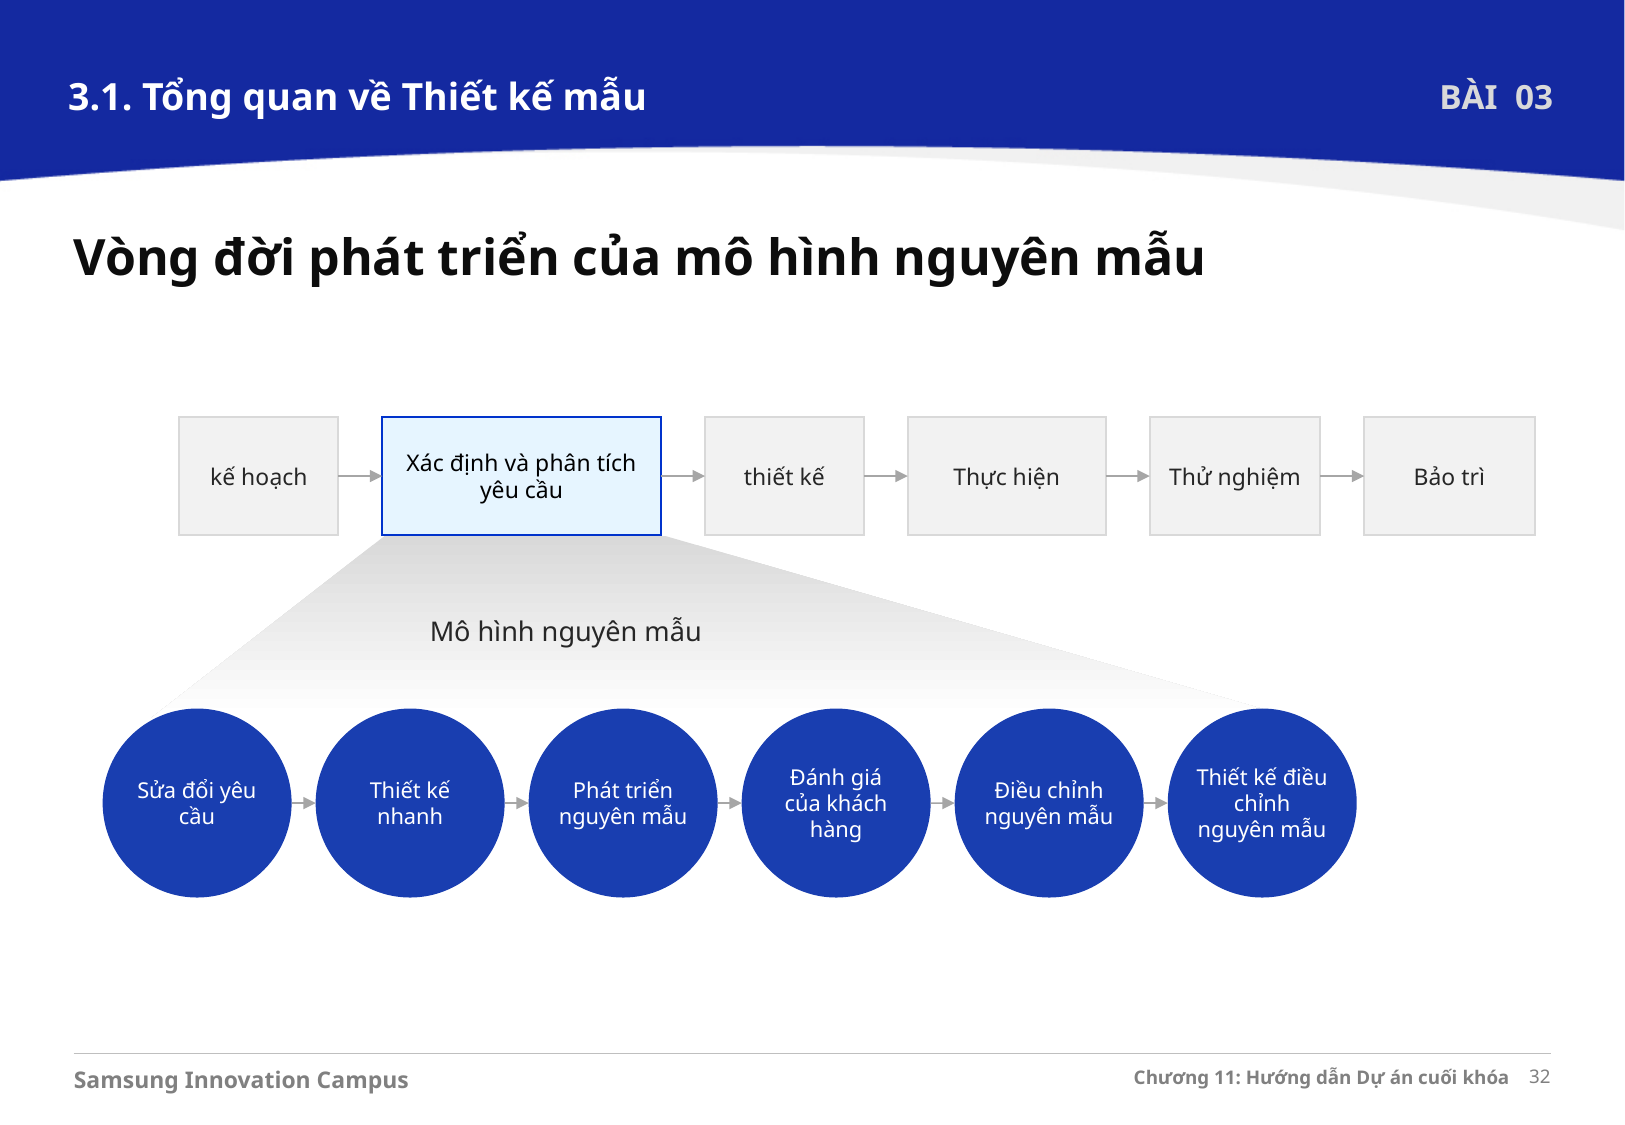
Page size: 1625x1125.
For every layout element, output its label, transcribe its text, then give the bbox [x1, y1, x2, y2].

text_box Vòng đời phát triển của mô hình nguyên mẫu [73, 224, 1552, 287]
picture [0, 0, 1625, 1125]
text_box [68, 73, 1554, 119]
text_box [102, 417, 1535, 898]
